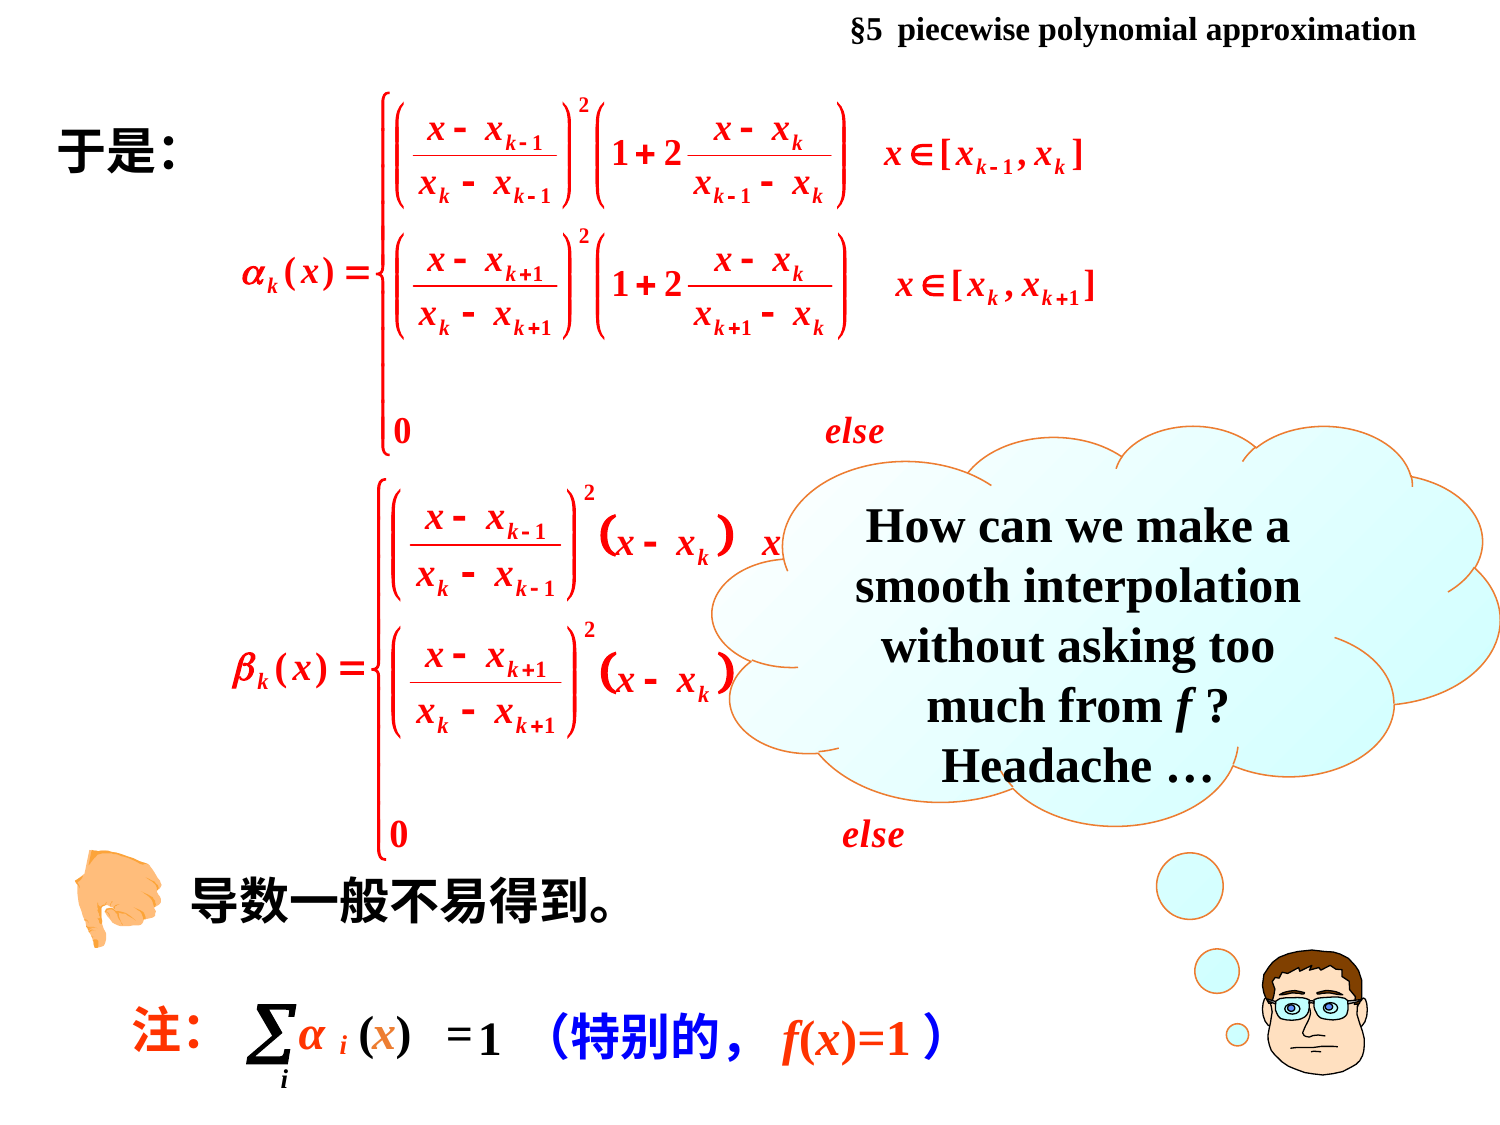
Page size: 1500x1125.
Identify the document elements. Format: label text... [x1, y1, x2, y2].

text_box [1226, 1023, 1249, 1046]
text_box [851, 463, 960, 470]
text_box How can we make a smooth interpolation without asking too much from f ? Headache … [970, 426, 1500, 827]
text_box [237, 84, 1098, 463]
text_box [1262, 949, 1368, 1076]
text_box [100, 984, 956, 1101]
text_box How can we make a smooth interpolation without asking too much from f ? Headache … [1156, 852, 1224, 920]
text_box 于是： [41, 111, 222, 187]
text_box How can we make a smooth interpolation without asking too much from f ? Headache … [1194, 948, 1240, 994]
text_box §5 piecewise polynomial approximation [834, 0, 1433, 60]
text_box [74, 849, 675, 948]
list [224, 470, 988, 868]
